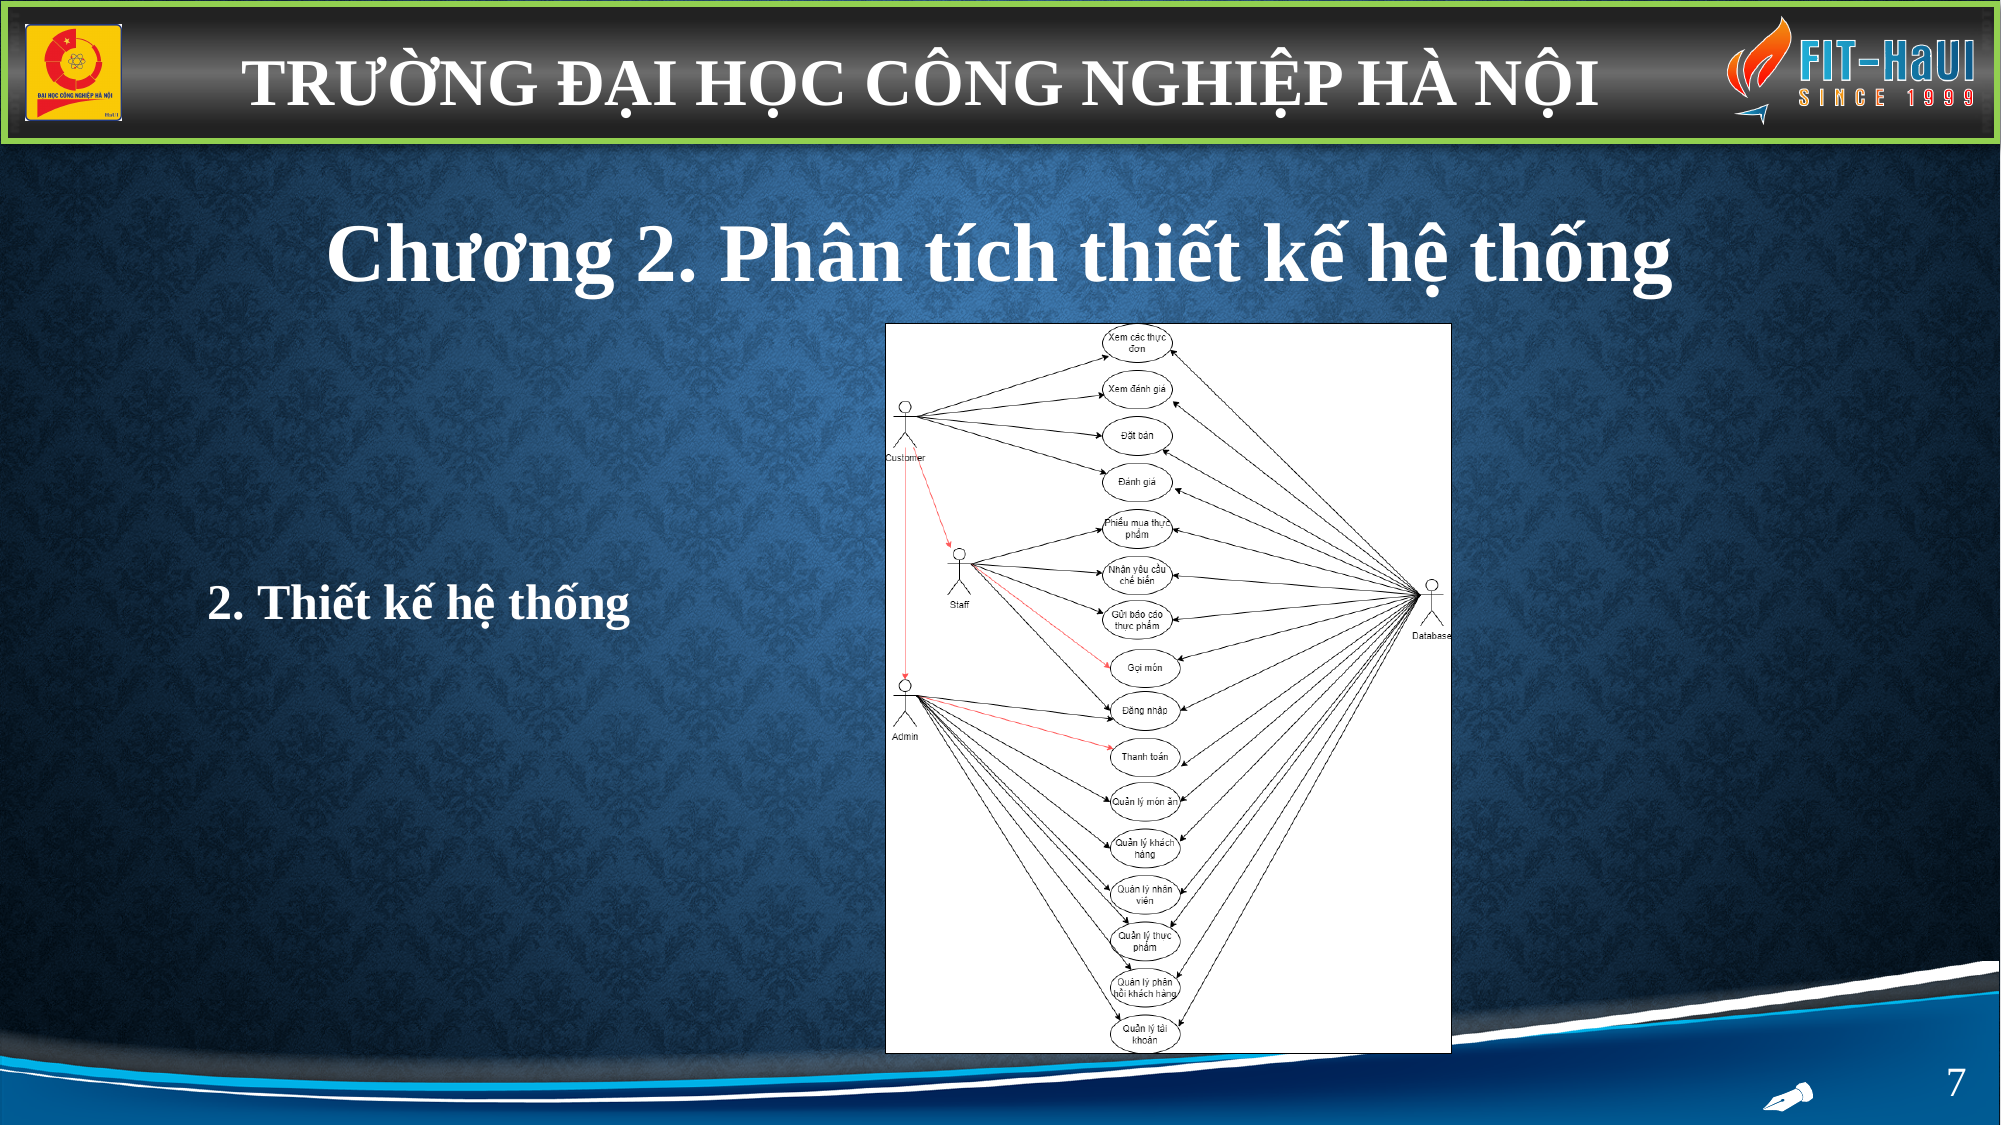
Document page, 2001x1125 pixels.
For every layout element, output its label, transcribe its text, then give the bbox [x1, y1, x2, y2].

picture [0, 0, 2001, 1125]
text_box TRƯỜNG ĐẠI HỌC CÔNG NGHIỆP HÀ NỘI [226, 31, 1693, 127]
text_box [84, 148, 486, 349]
text_box Chương 2. Phân tích thiết kế hệ thống [295, 190, 1705, 306]
text_box 7 [1894, 1033, 1982, 1125]
text_box 2. Thiết kế hệ thống [192, 562, 879, 638]
